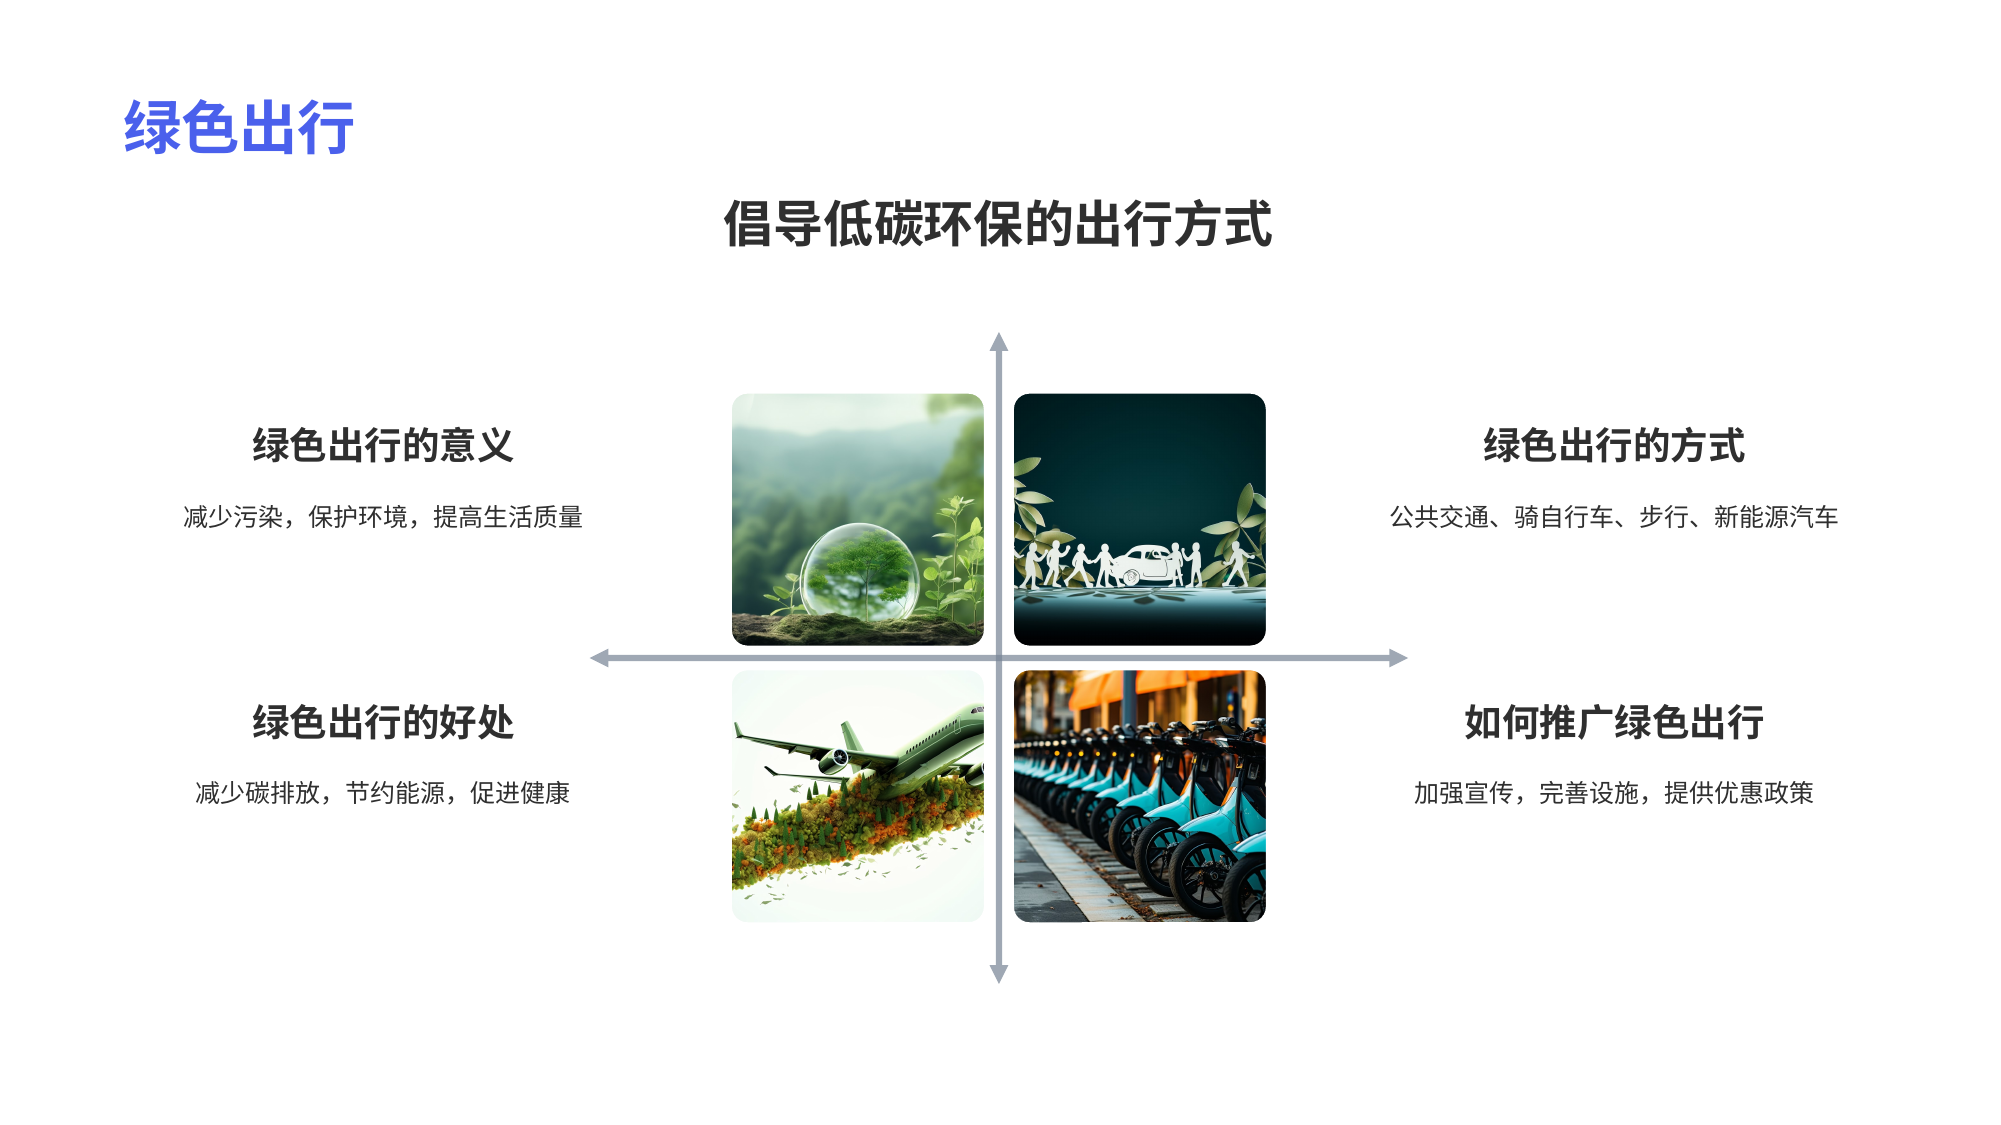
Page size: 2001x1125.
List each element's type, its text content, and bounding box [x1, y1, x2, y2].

title 绿色出行 [108, 21, 1890, 169]
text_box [108, 185, 1890, 985]
